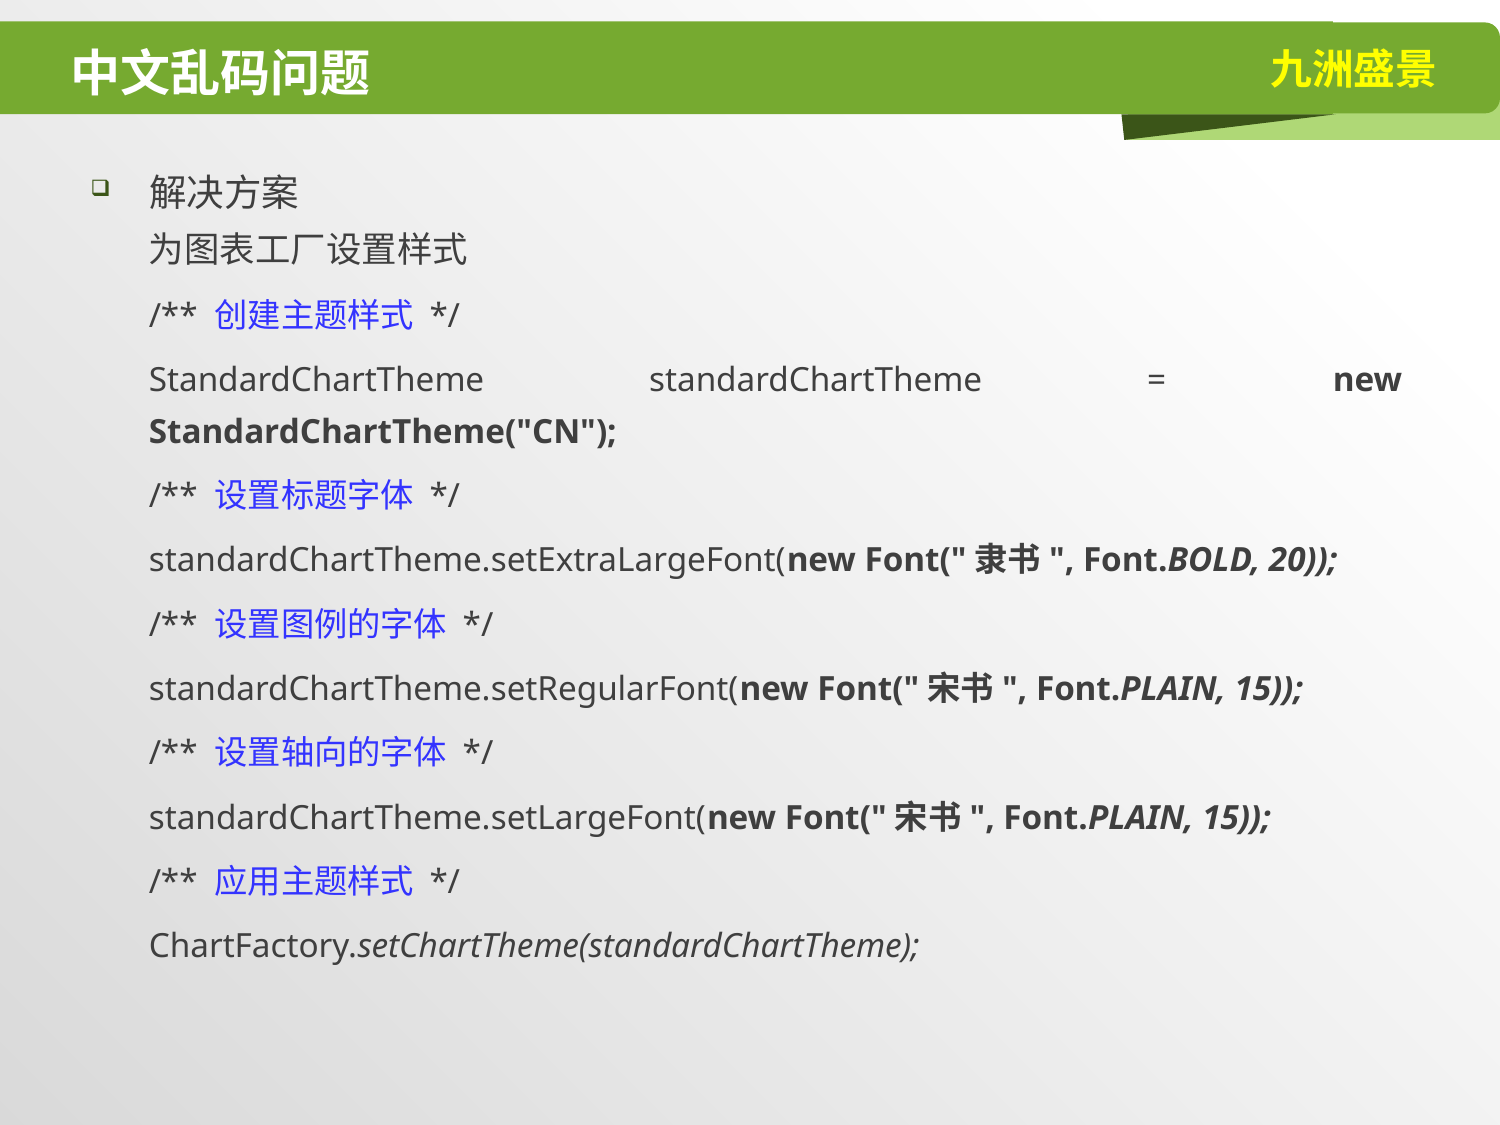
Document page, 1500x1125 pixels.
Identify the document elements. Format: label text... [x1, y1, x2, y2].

title 中文乱码问题 [55, 25, 1318, 110]
list 解决方案 为图表工厂设置样式 /** 创建主题样式 */ StandardChartTheme standardChartTheme = new StandardChartTheme("CN"); /** 设置标题字体 */ standardChartTheme.setExtraLargeFont(new Font("隶书", Font.BOLD, 20)); /** 设置图例的字体 */ standardChartTheme.setRegularFont(new Font("宋书", Font.PLAIN, 15)); /** 设置轴向的字体 */ standardChartTheme.setLargeFont(new Font("宋书", Font.PLAIN, 15)); /** 应用主题样式 */ ChartFactory.setChartTheme(standardChartTheme); [75, 157, 1418, 1052]
